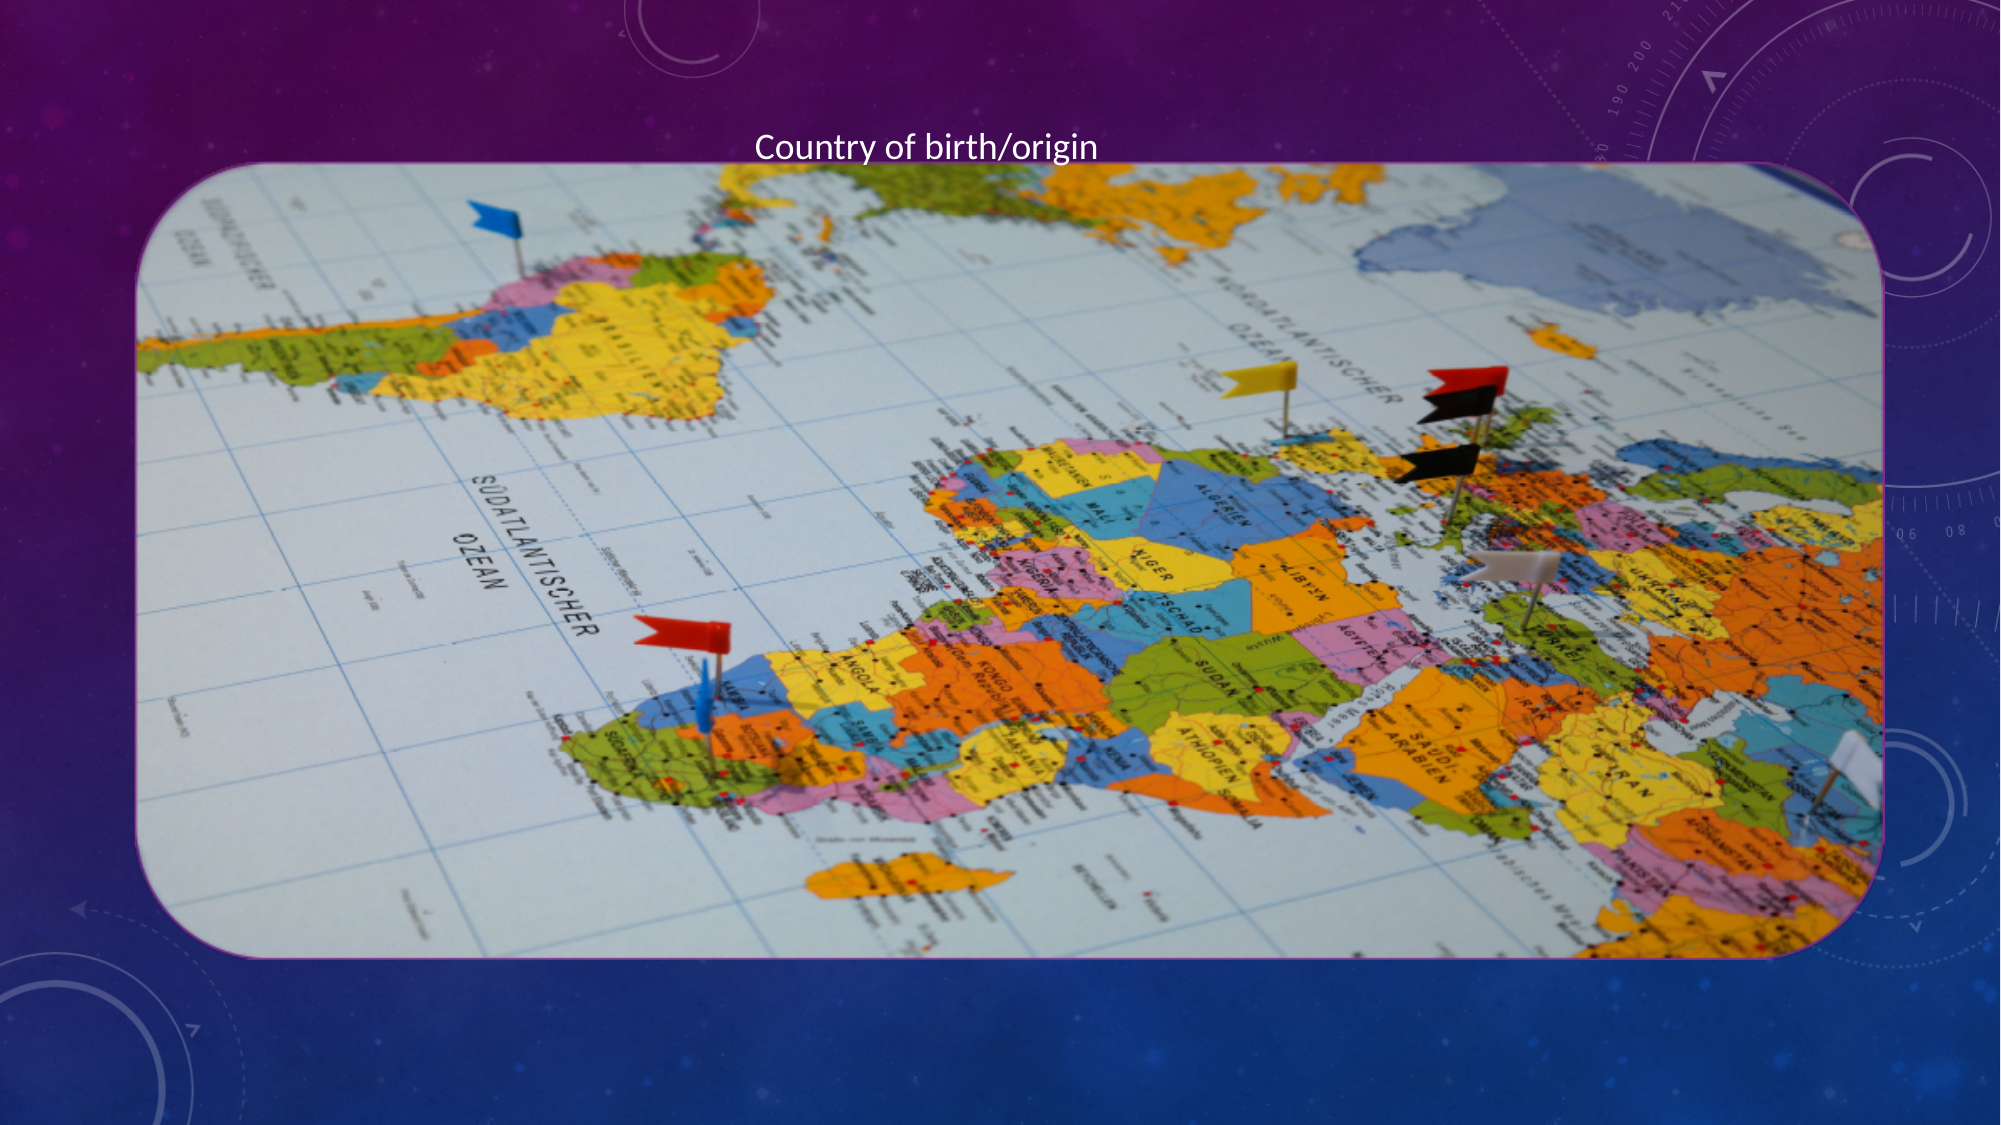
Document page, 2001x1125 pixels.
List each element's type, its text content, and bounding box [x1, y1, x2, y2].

text_box [135, 162, 1885, 960]
text_box Country of birth/origin [739, 114, 1114, 175]
picture [0, 0, 2001, 1125]
